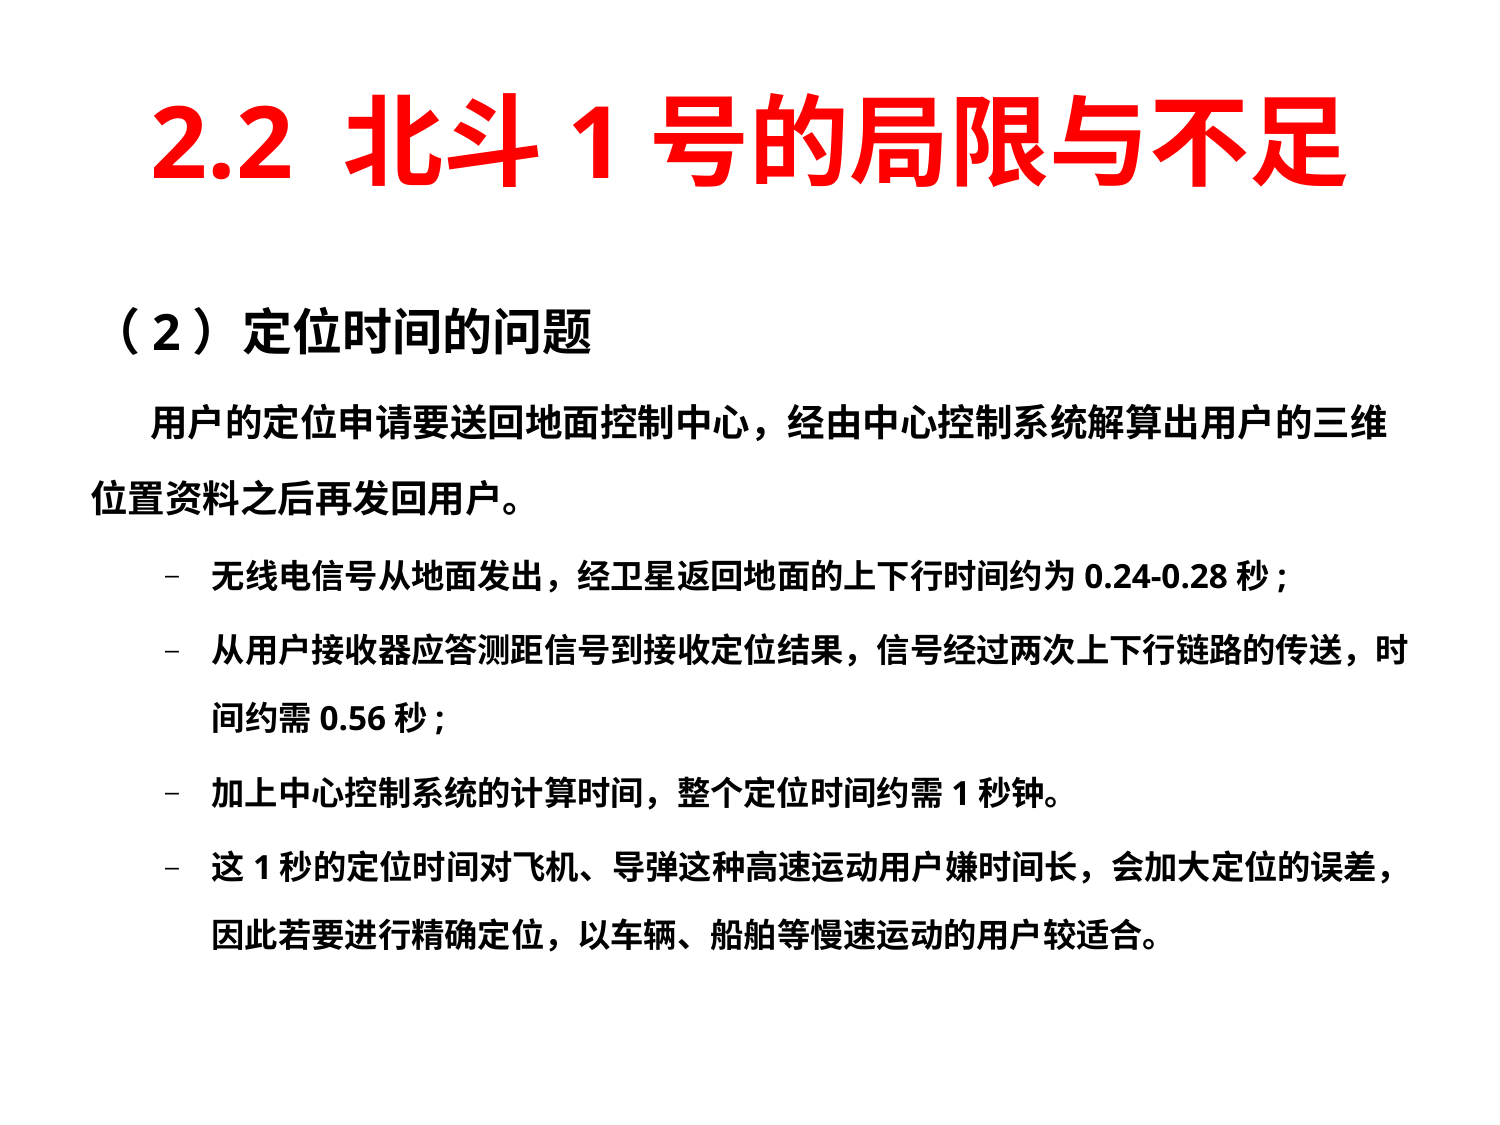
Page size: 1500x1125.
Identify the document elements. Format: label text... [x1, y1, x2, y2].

list （2）定位时间的问题 用户的定位申请要送回地面控制中心，经由中心控制系统解算出用户的三维位置资料之后再发回用户。 无线电信号从地面发出，经卫星返回地面的上下行时间约为0.24-0.28秒; 从用户接收器应答测距信号到接收定位结果，信号经过两次上下行链路的传送，时间约需0.56秒; 加上中心控制系统的计算时间，整个定位时间约需1秒钟。 这1秒的定位时间对飞机、导弹这种高速运动用户嫌时间长，会加大定位的误差，因此若要进行精确定位，以车辆、船舶等慢速运动的用户较适合。 [75, 262, 1425, 1005]
text_box [37, 262, 1475, 1029]
title 2.2 北斗1号的局限与不足 [75, 37, 1425, 241]
